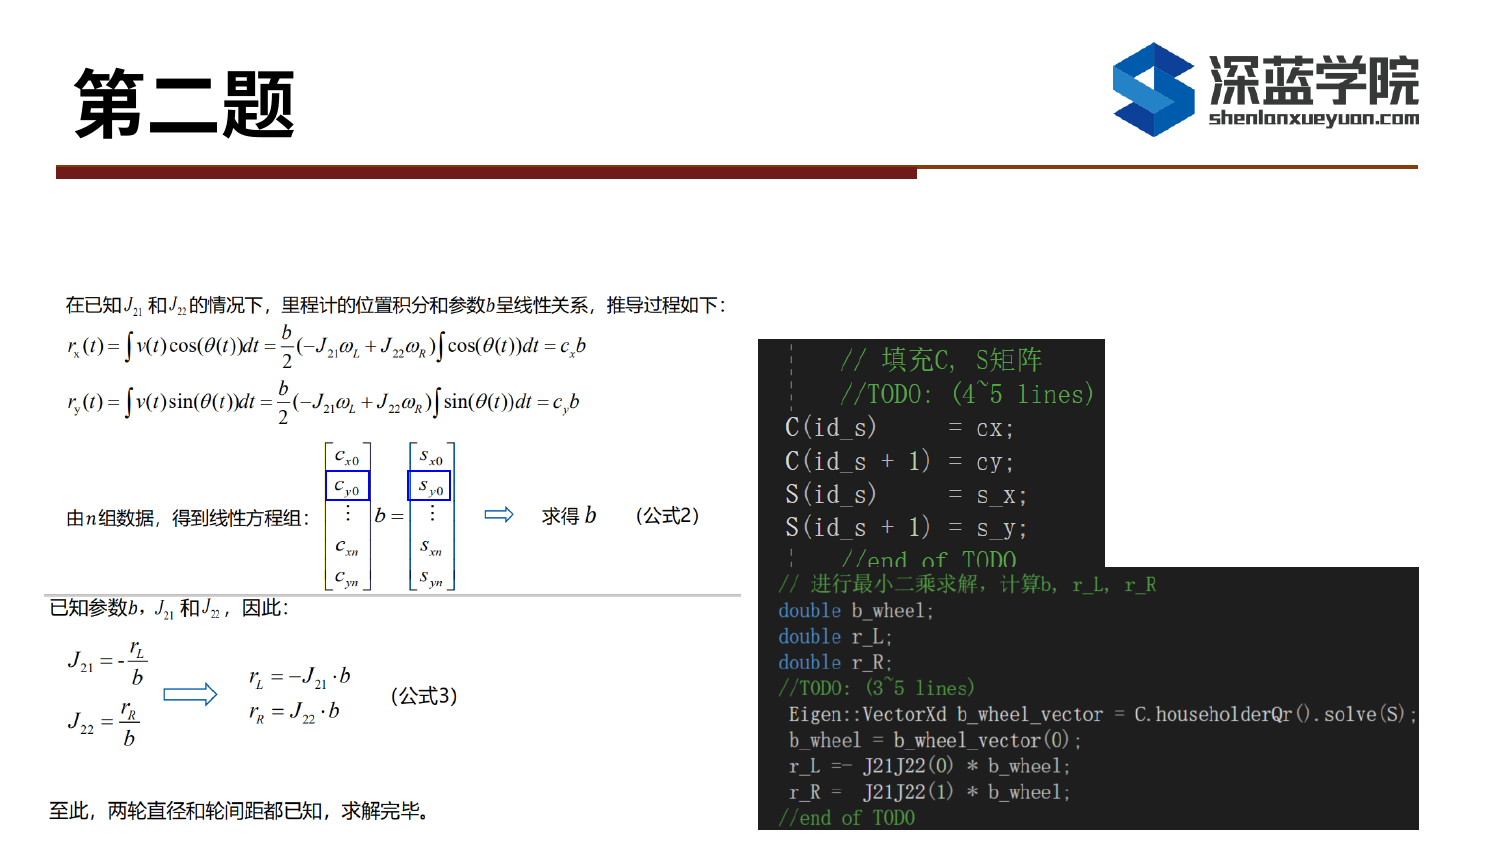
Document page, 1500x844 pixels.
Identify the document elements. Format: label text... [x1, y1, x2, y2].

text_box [56, 166, 1419, 174]
title 第二题 [56, 174, 1407, 185]
picture [44, 283, 741, 830]
picture [1112, 42, 1419, 137]
title 第二题 [56, 28, 1407, 166]
picture [758, 339, 1419, 830]
text_box [32, 185, 1419, 830]
